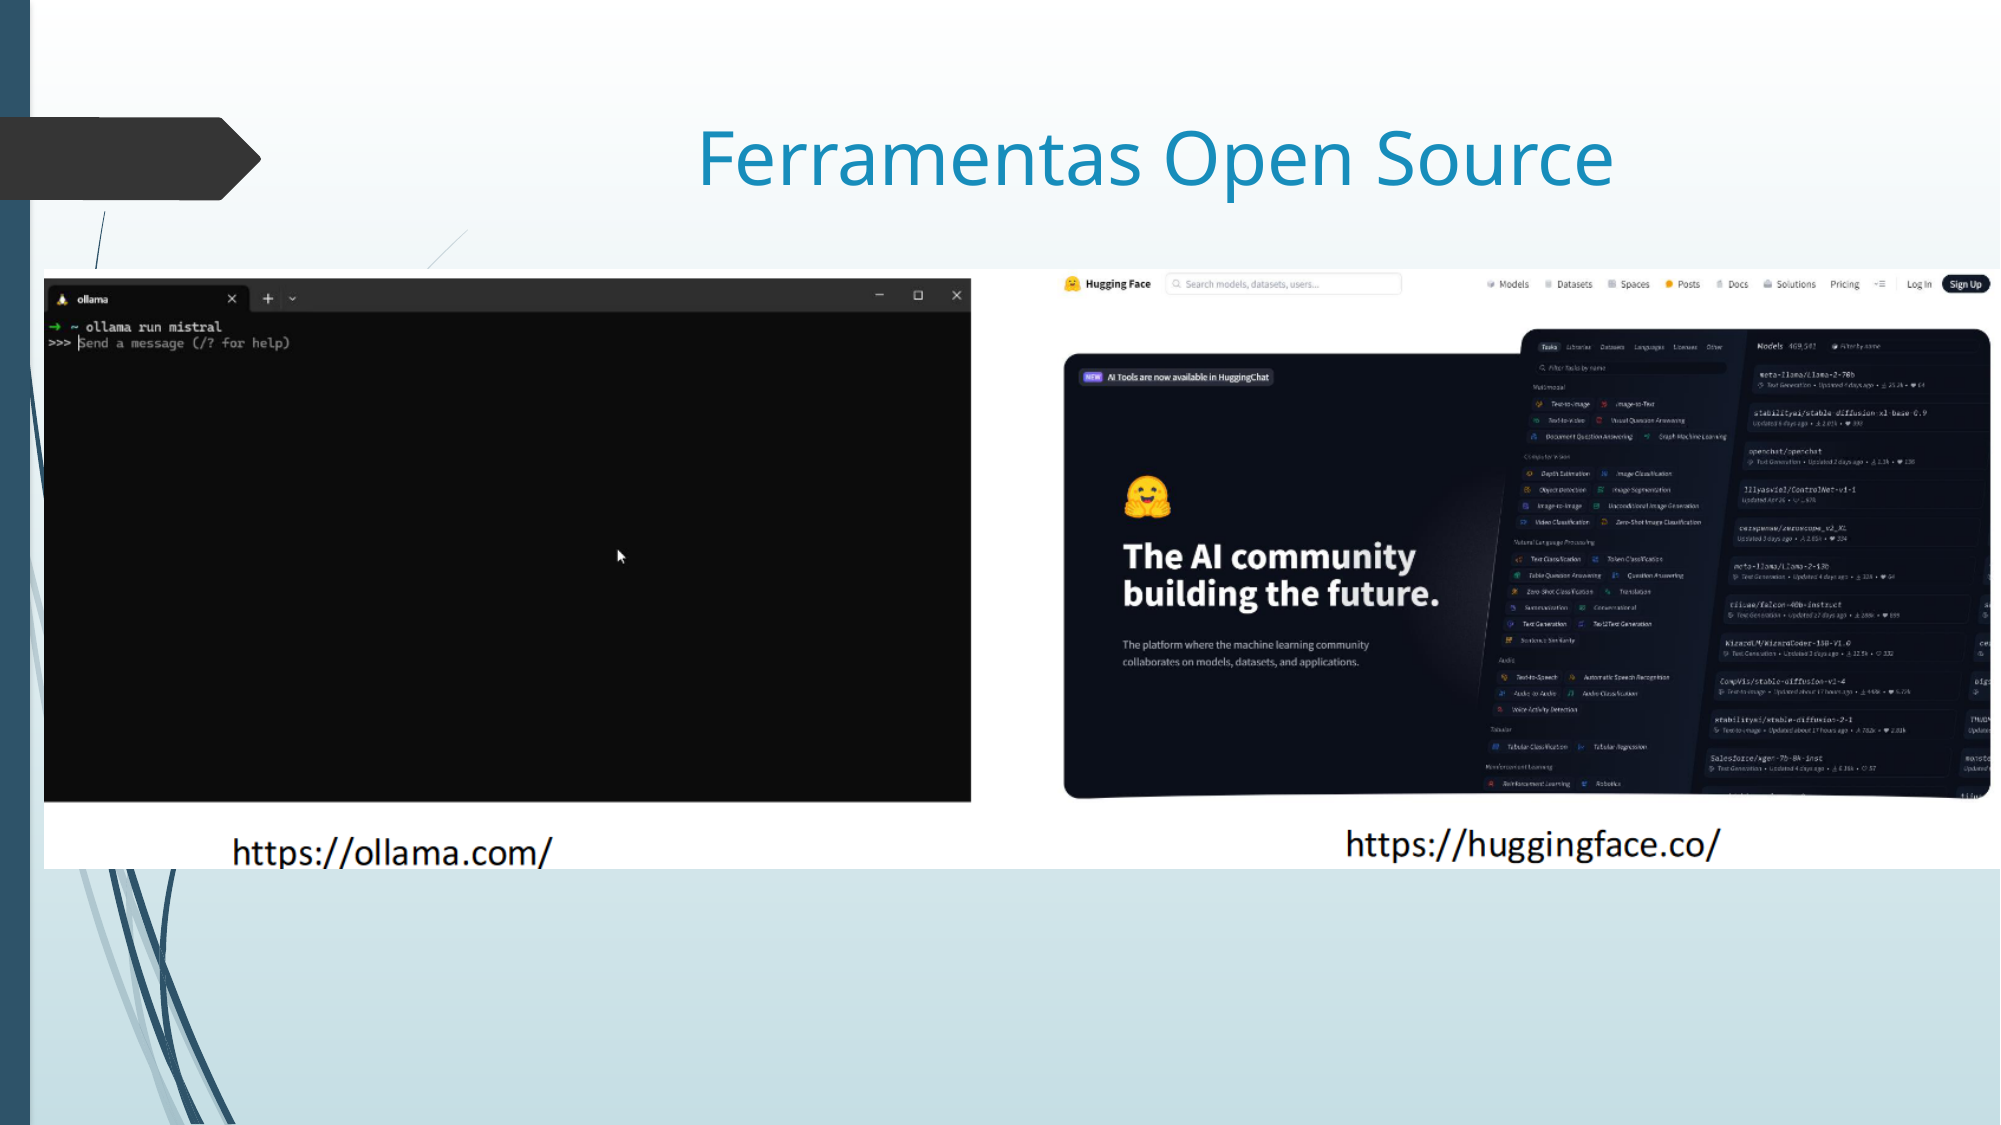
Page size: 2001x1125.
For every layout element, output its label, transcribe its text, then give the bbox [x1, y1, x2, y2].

picture [44, 269, 2000, 869]
title Ferramentas Open Source [425, 102, 1888, 267]
